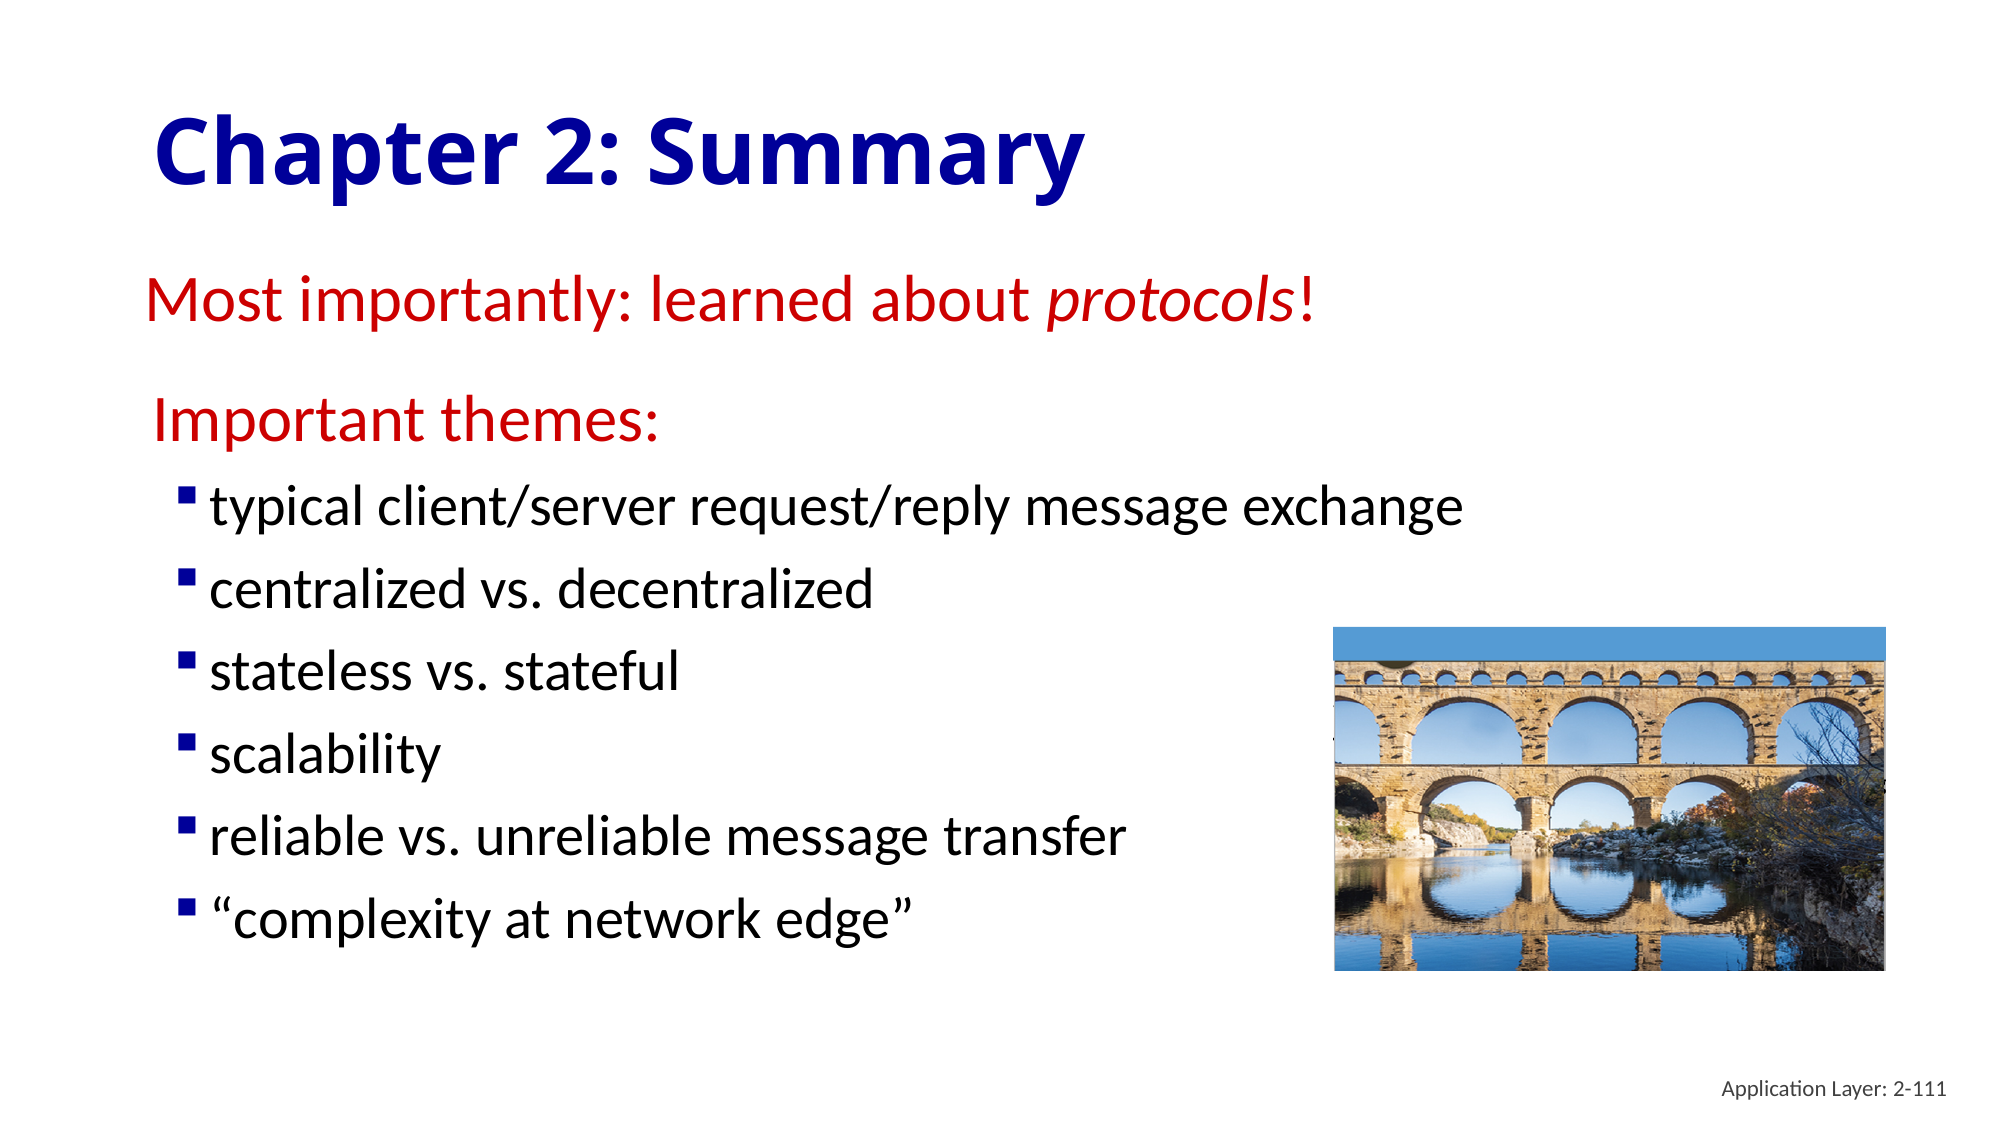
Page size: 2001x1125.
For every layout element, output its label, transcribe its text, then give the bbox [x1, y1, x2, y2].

title Chapter 2: Summary [137, 74, 1863, 221]
text_box Most importantly: learned about protocols! [108, 256, 1783, 368]
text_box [1333, 626, 1886, 971]
text_box Important themes: typical client/server request/reply message exchange centralized vs. decentralized stateless vs. stateful scalability reliable vs. unreliable message transfer “complexity at network edge” [137, 367, 1535, 971]
slide_number Application Layer: 2-111 [1512, 1056, 1963, 1117]
